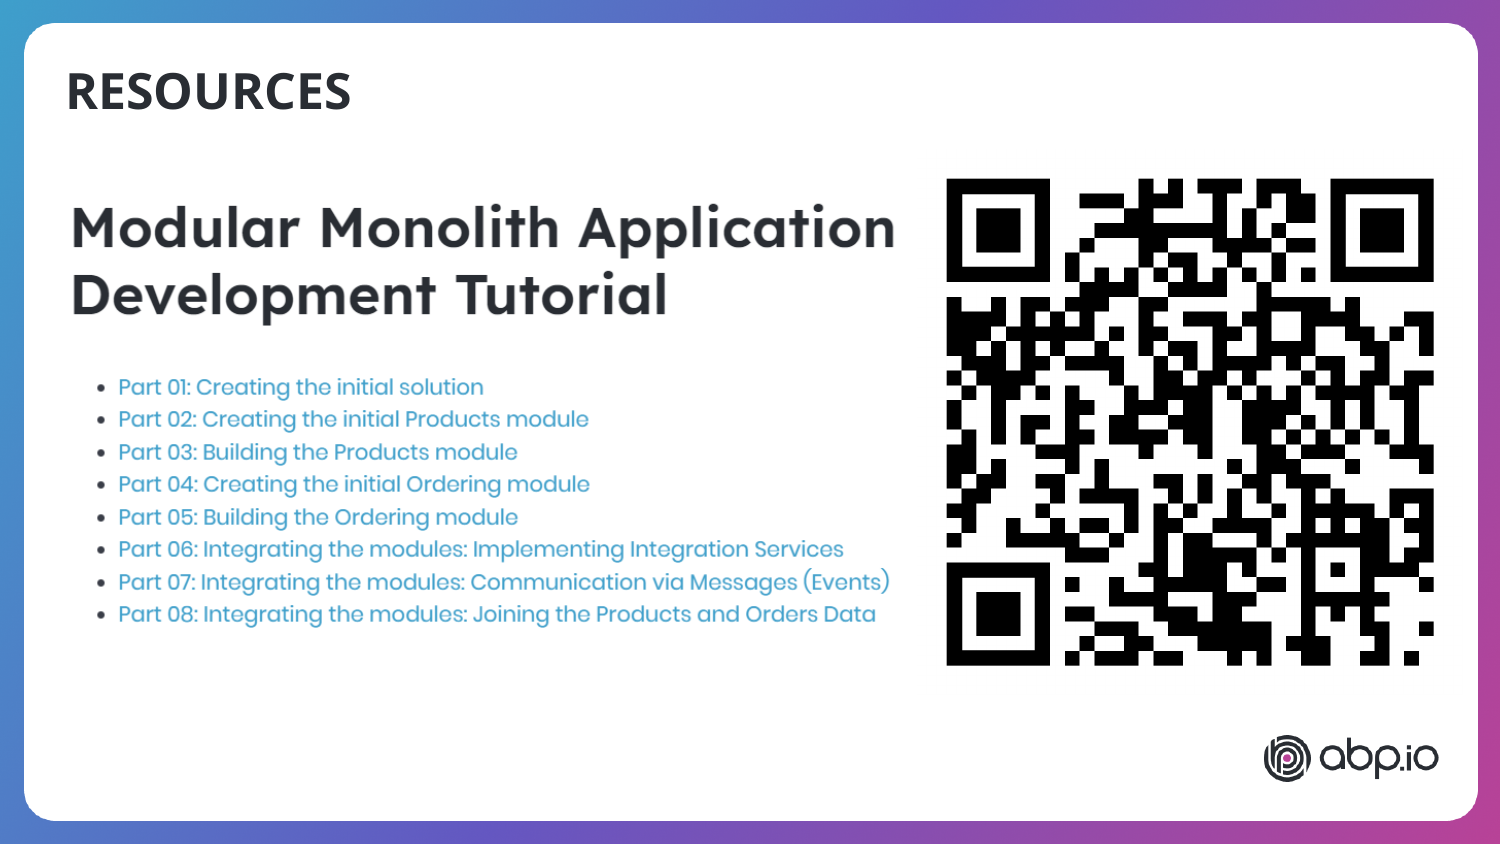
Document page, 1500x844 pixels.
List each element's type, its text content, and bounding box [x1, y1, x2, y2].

picture [0, 0, 1500, 844]
text_box RESOURCES [50, 44, 1430, 136]
